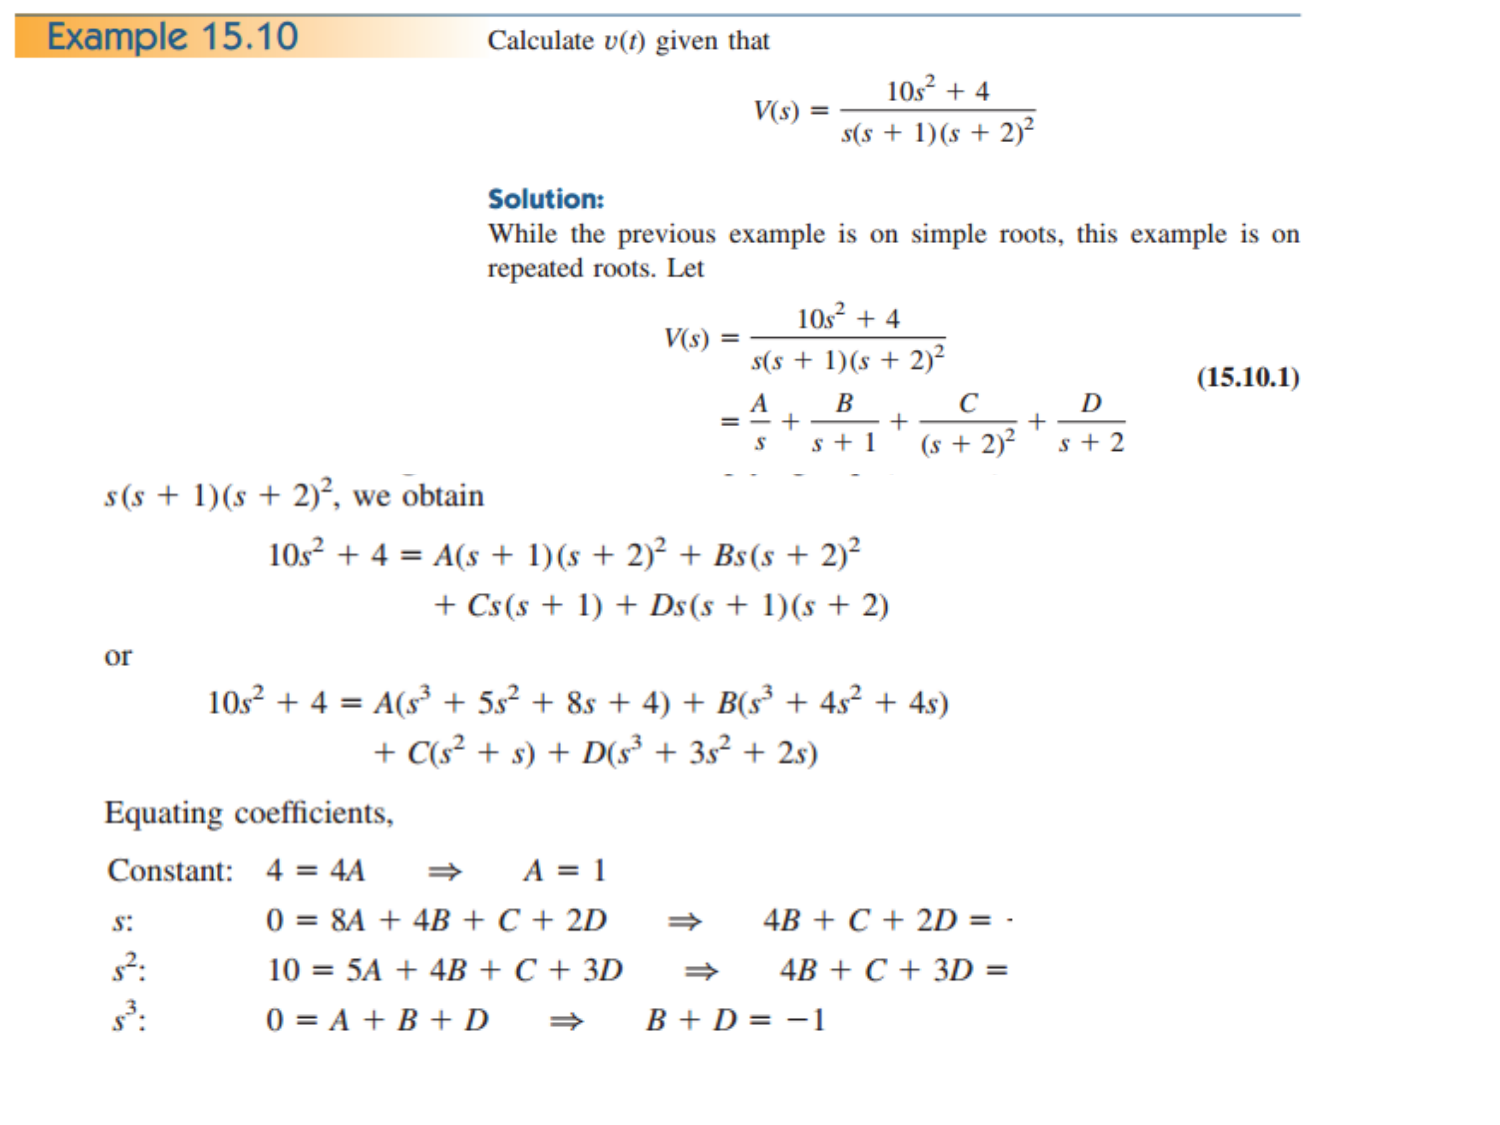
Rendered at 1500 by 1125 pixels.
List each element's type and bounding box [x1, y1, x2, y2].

picture [3, 0, 1326, 1046]
